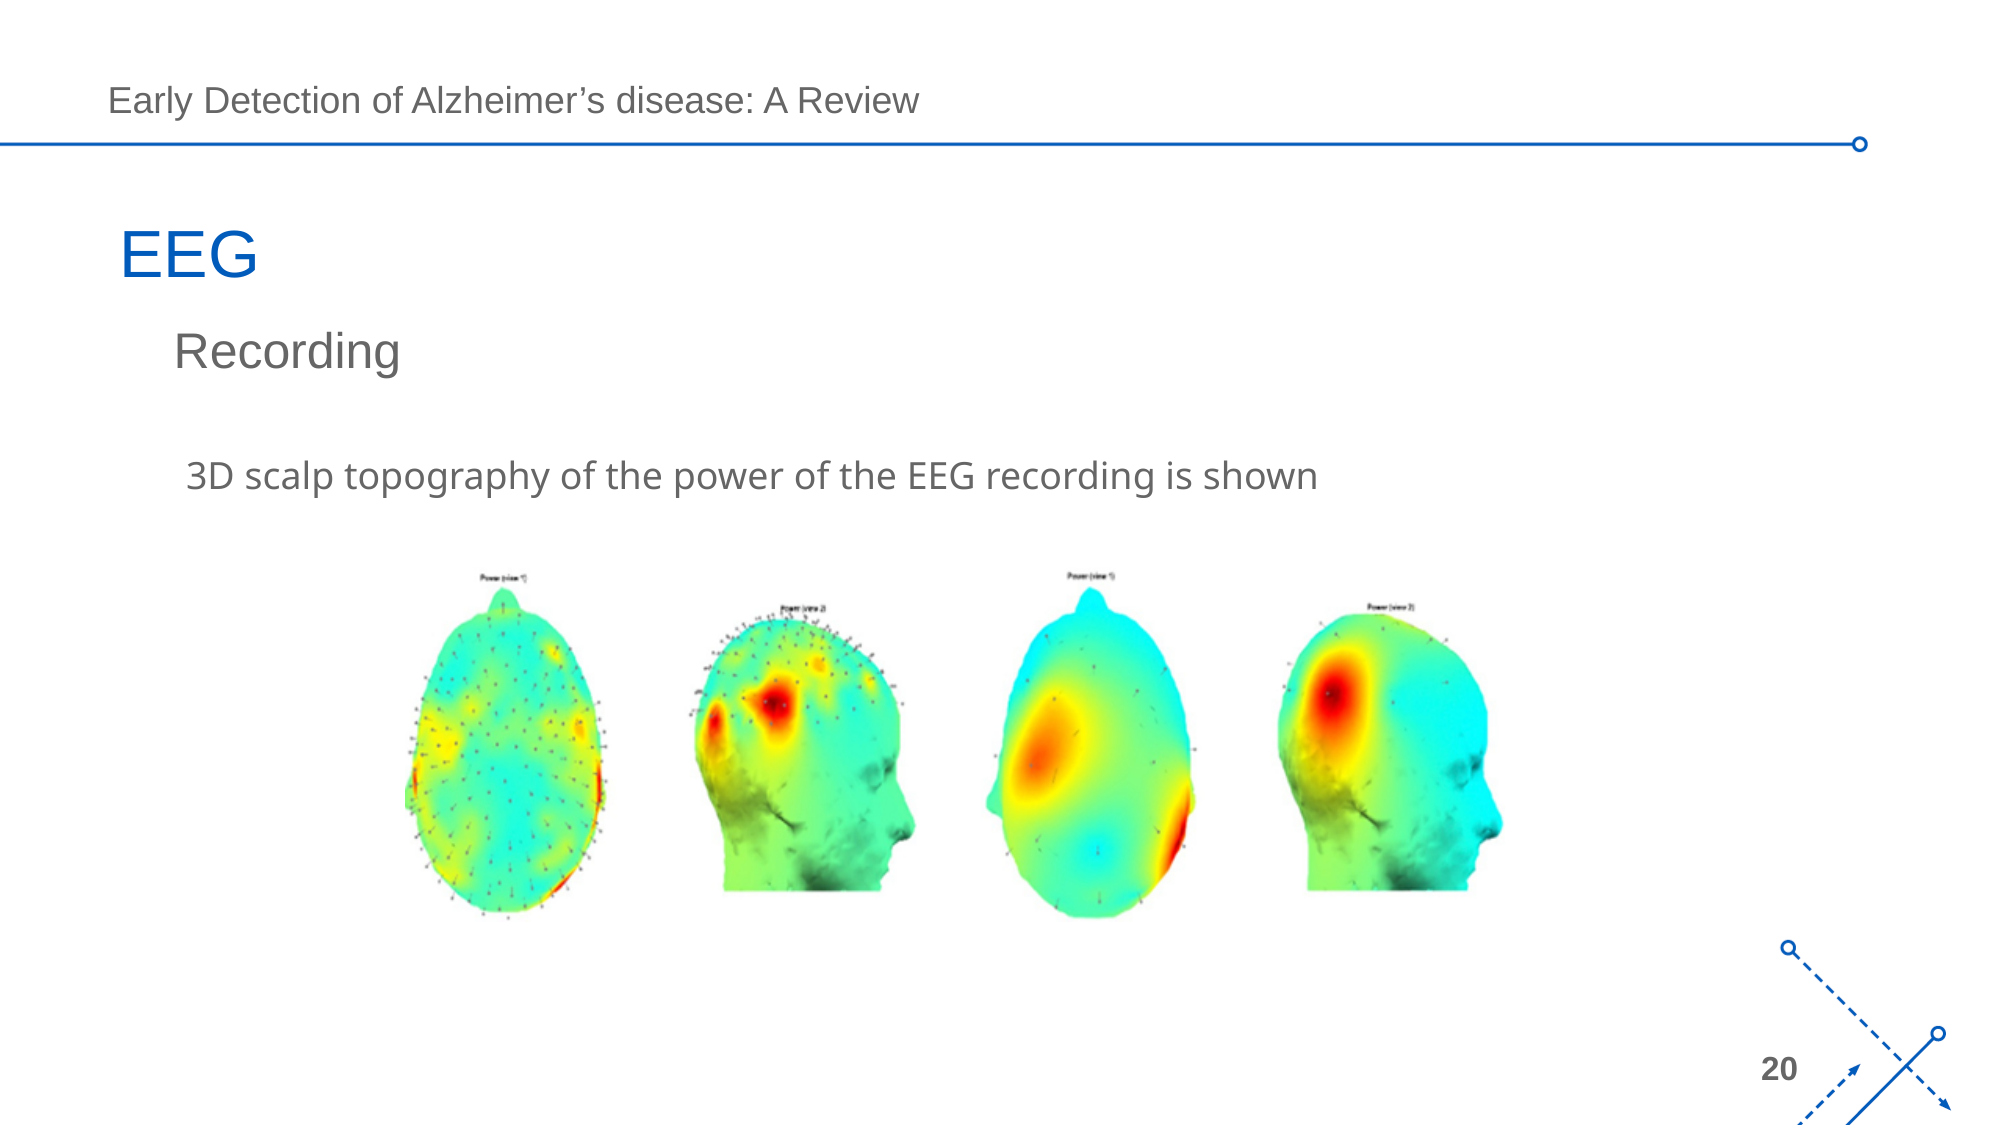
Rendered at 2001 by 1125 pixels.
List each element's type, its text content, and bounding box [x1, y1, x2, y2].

title EEG [104, 211, 1665, 299]
list 3D scalp topography of the power of the EEG recording is shown [171, 430, 1599, 519]
text_box Recording [158, 317, 1665, 387]
picture [0, 0, 2001, 1125]
